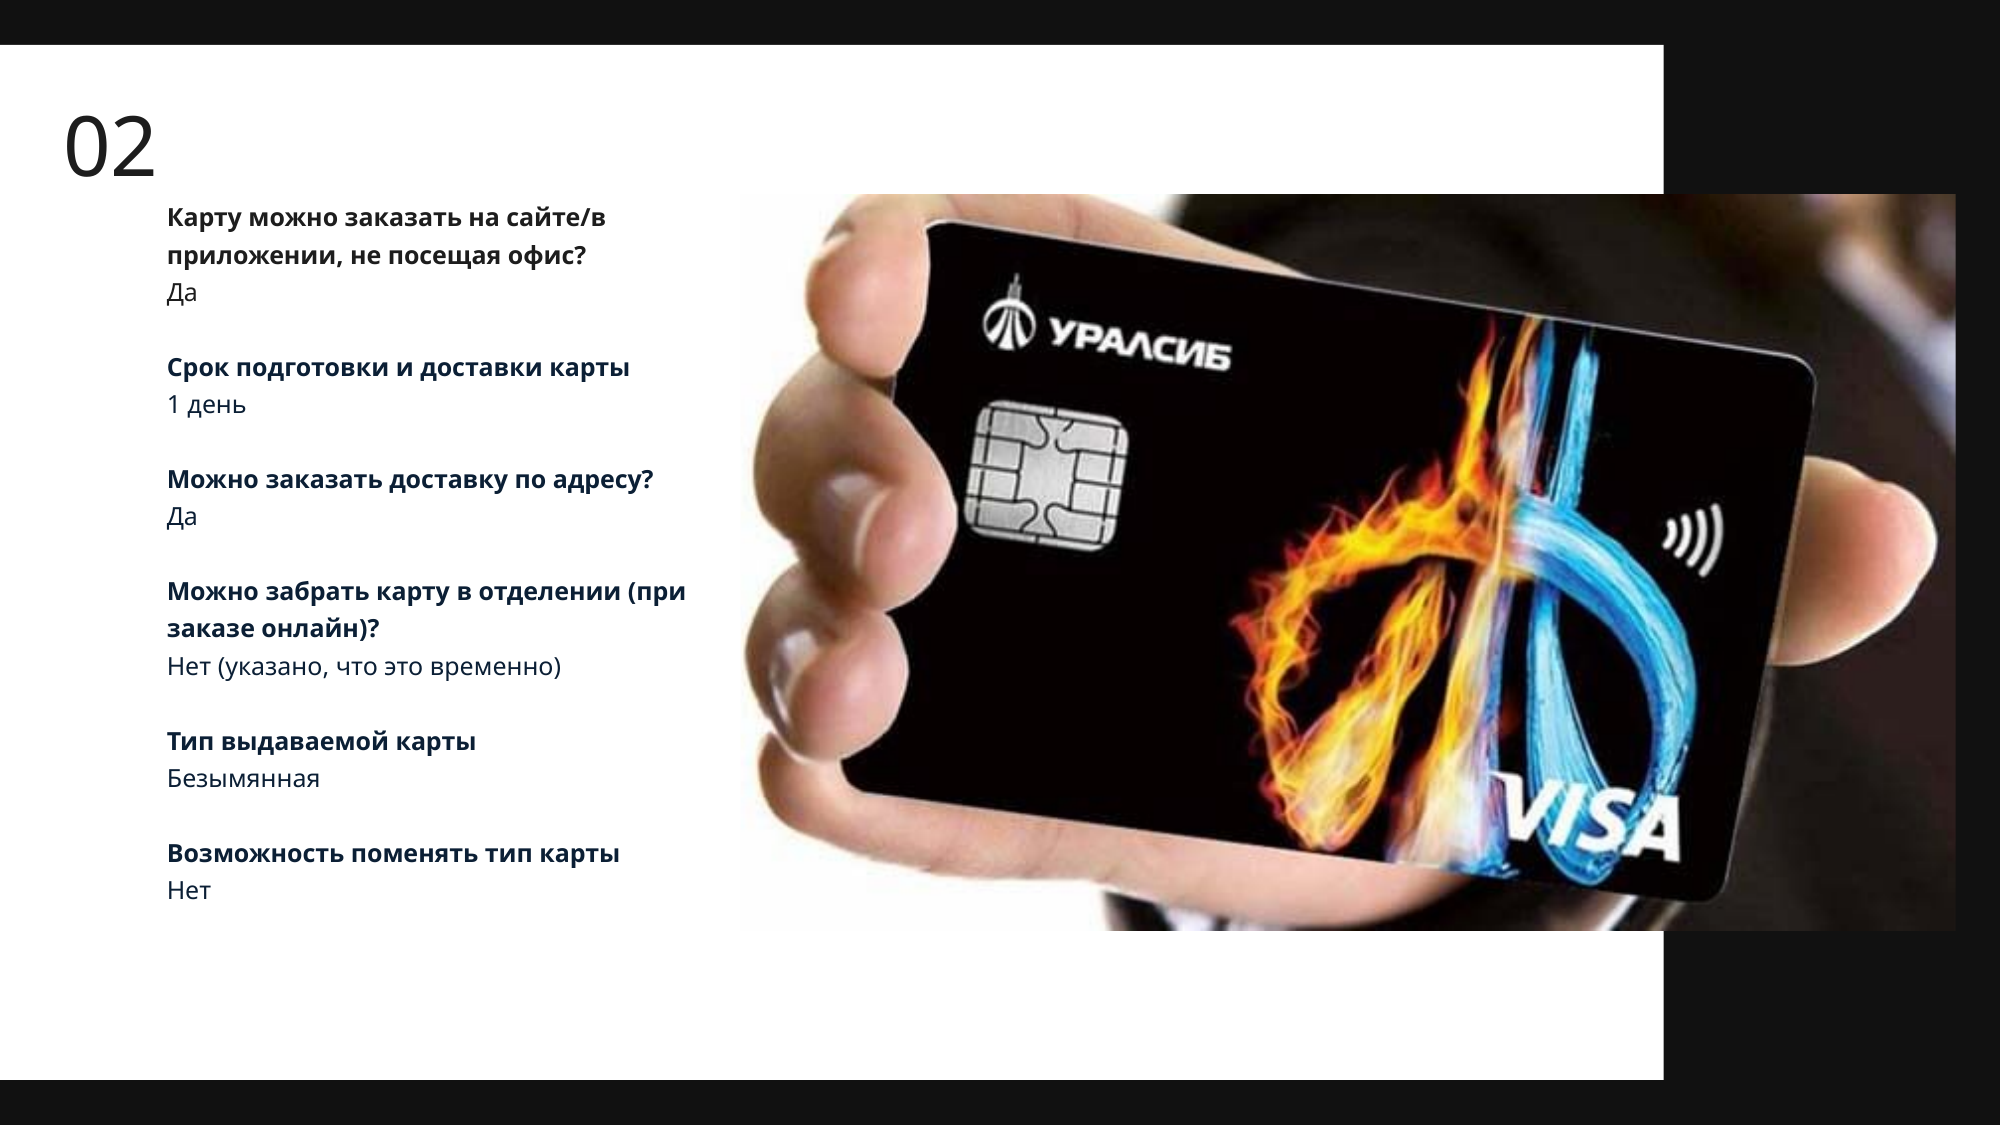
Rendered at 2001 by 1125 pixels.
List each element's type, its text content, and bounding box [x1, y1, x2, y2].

text_box [0, 44, 1665, 1081]
text_box Карту можно заказать на сайте/в приложении, не посещая офис? Да Срок подготовки и доставки карты 1 день Можно заказать доставку по адресу? Да Можно забрать карту в отделении (при заказе онлайн)? Нет (указано, что это временно) Тип выдаваемой карты Безымянная Возможность поменять тип карты Нет [166, 194, 740, 905]
text_box 02 [63, 104, 167, 195]
picture [740, 194, 1956, 931]
